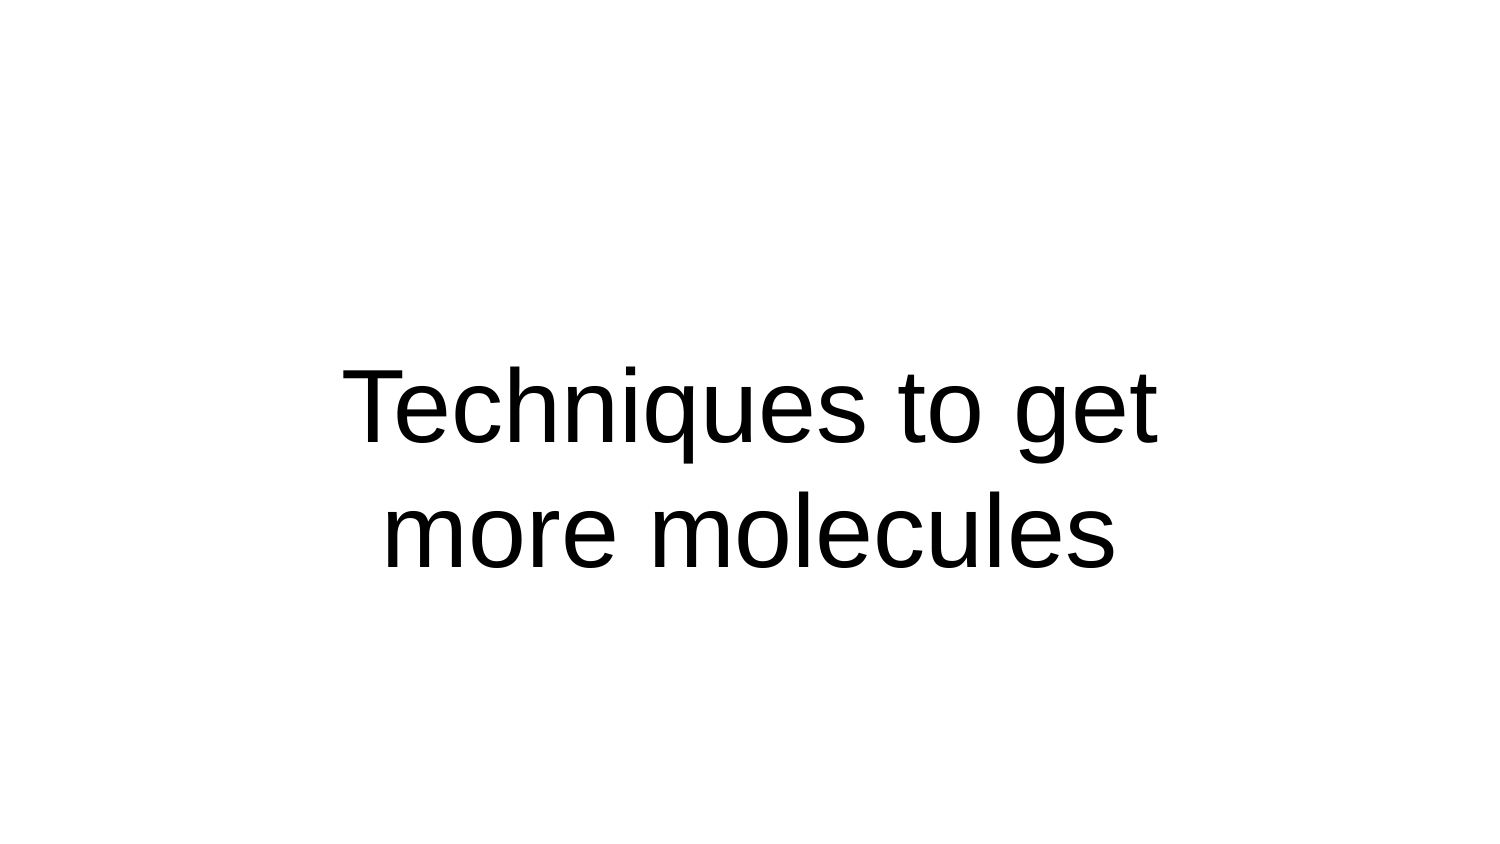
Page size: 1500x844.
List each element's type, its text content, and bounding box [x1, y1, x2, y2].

text_box Techniques to get more molecules [251, 322, 1249, 603]
